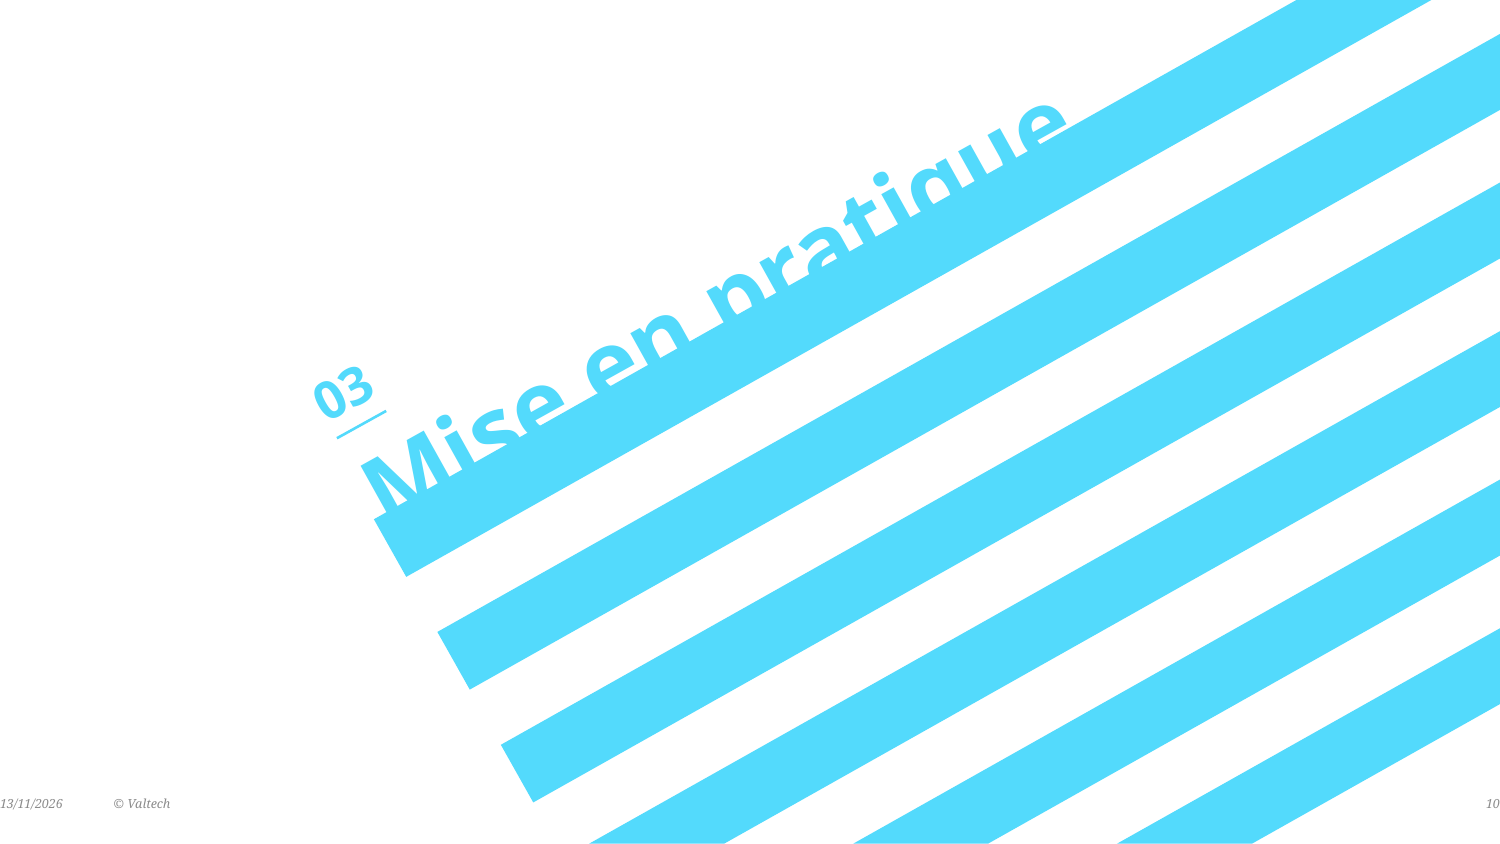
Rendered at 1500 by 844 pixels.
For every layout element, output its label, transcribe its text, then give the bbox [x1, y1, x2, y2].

slide_number 10 [1445, 790, 1500, 818]
title Mise en pratique [328, 0, 1401, 683]
list 03 [304, 312, 457, 426]
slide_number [0, 790, 473, 818]
